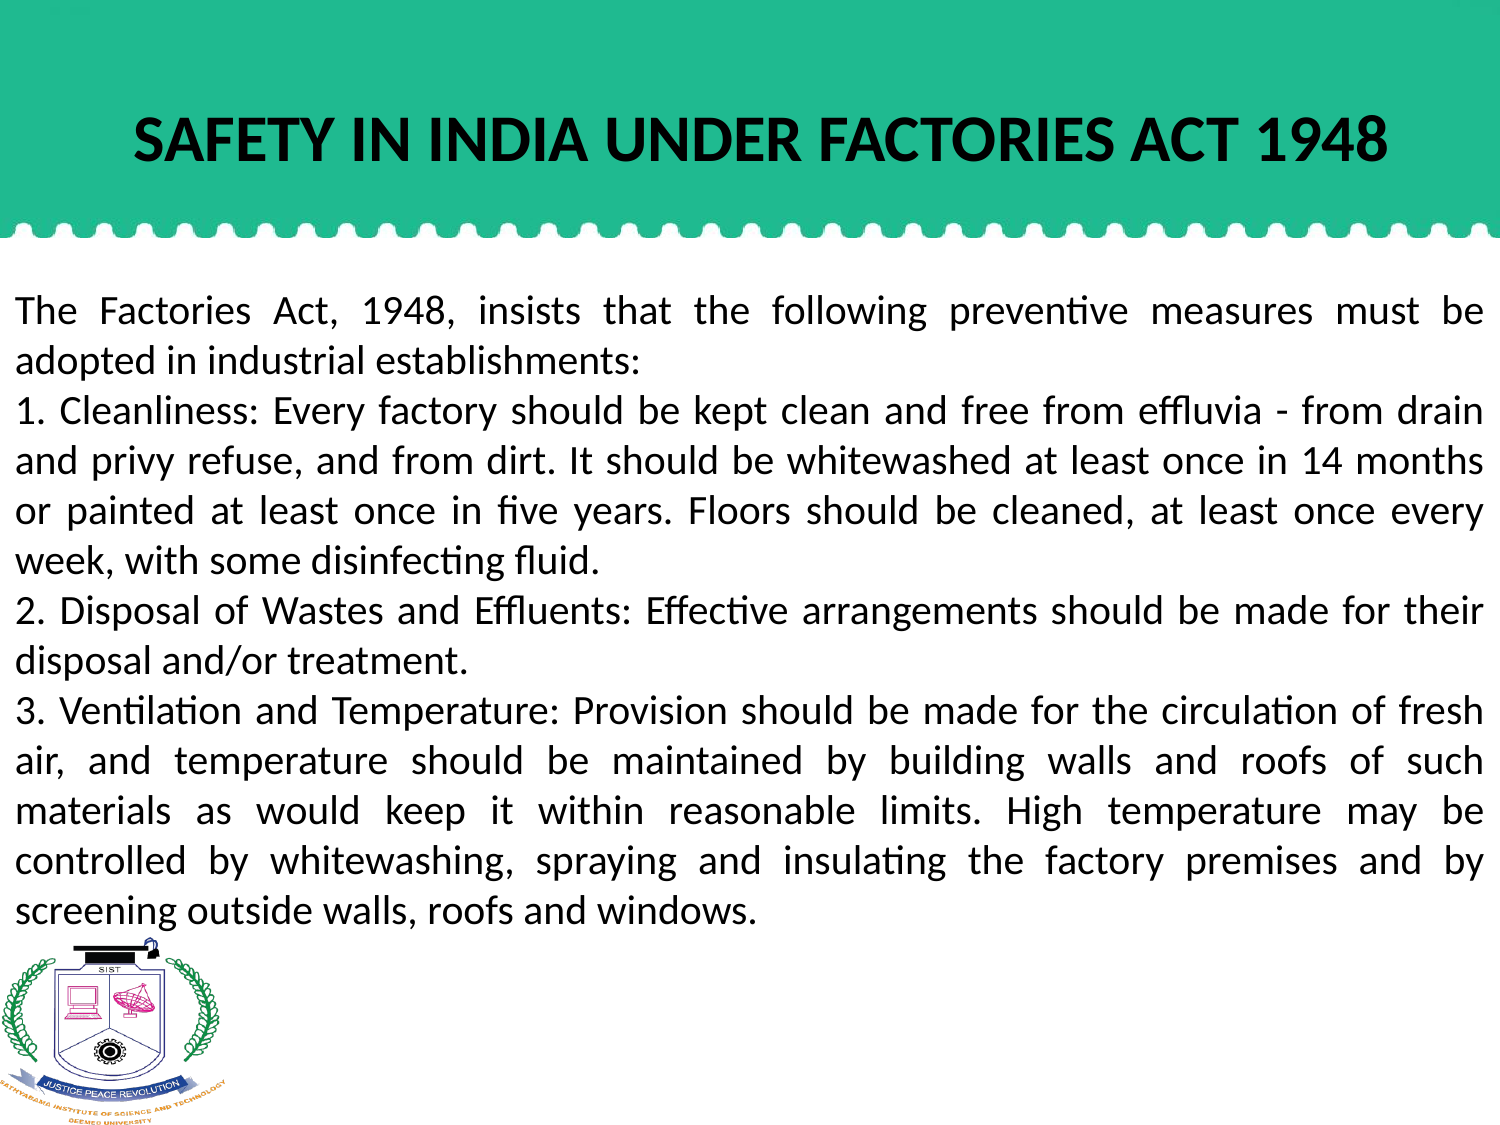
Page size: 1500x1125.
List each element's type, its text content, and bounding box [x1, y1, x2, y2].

picture [0, 940, 225, 1125]
picture [0, 0, 1500, 238]
text_box The Factories Act, 1948, insists that the following preventive measures must be adopted in industrial establishments: 1. Cleanliness: Every factory should be kept clean and free from effluvia - from drain and privy refuse, and from dirt. It should be whitewashed at least once in 14 months or painted at least once in five years. Floors should be cleaned, at least once every week, with some disinfecting fluid. 2. Disposal of Wastes and Effluents: Effective arrangements should be made for their disposal and/or treatment. 3. Ventilation and Temperature: Provision should be made for the circulation of fresh air, and temperature should be maintained by building walls and roofs of such materials as would keep it within reasonable limits. High temperature may be controlled by whitewashing, spraying and insulating the factory premises and by screening outside walls, roofs and windows. [0, 275, 1500, 940]
